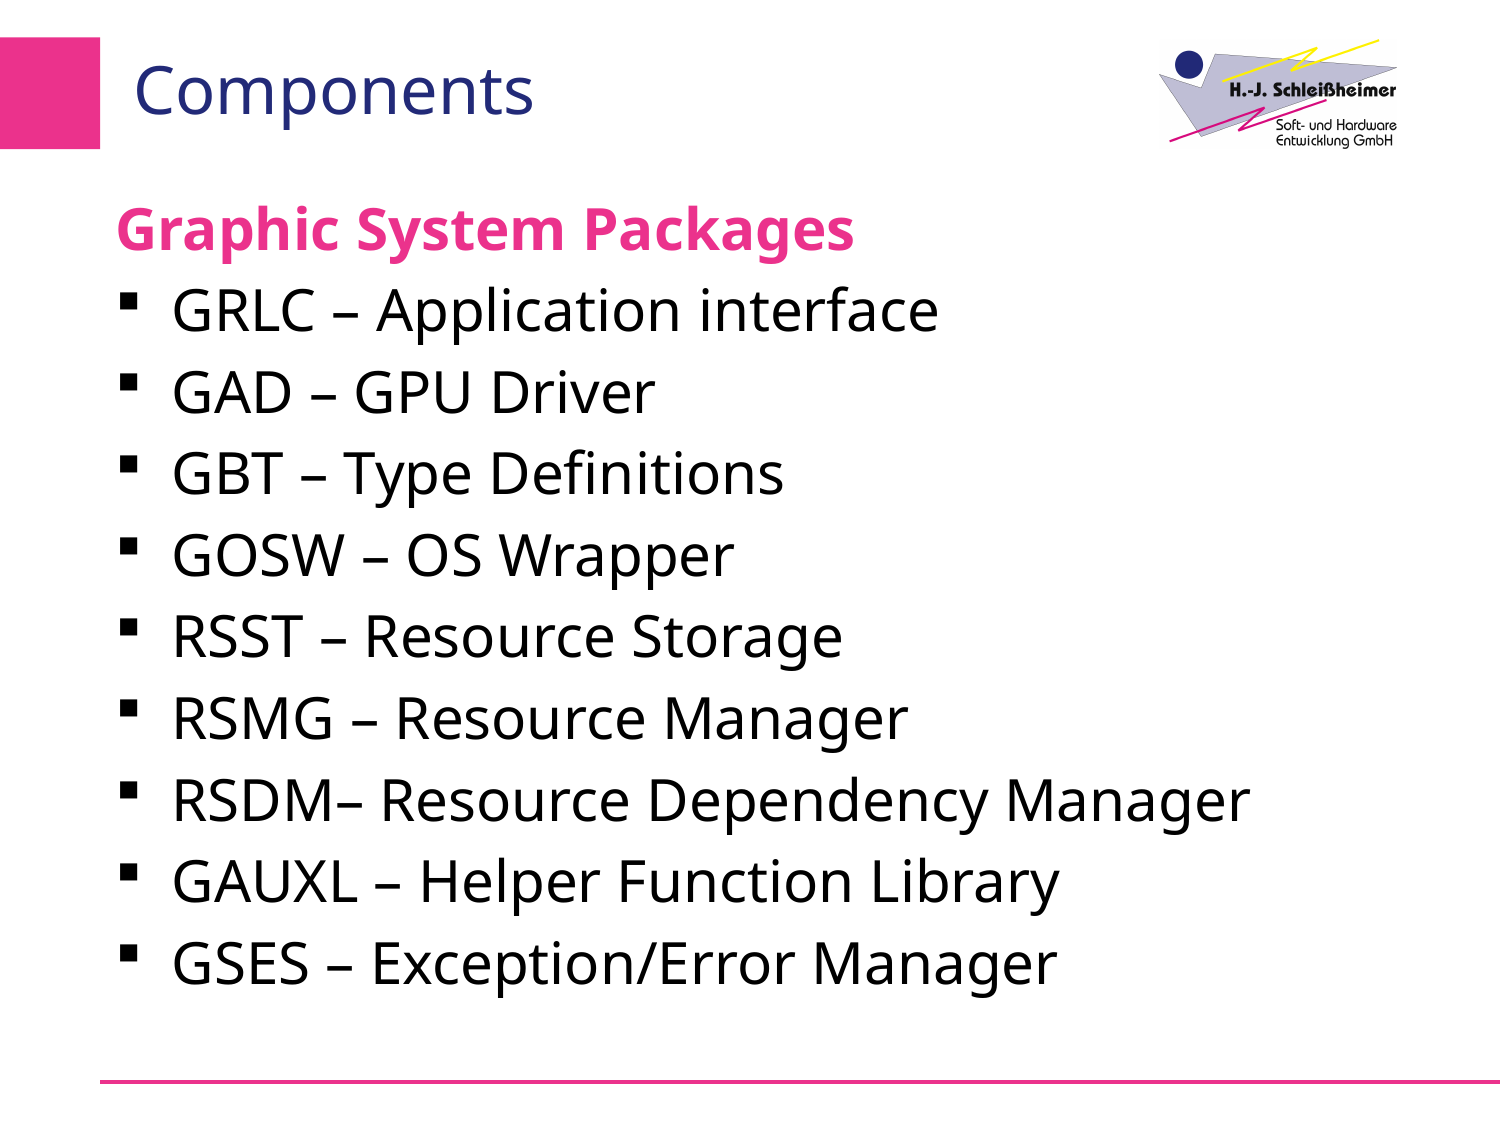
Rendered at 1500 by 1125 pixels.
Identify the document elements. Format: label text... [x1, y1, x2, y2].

picture [1159, 39, 1397, 149]
title Components [133, 23, 1152, 152]
list Graphic System Packages GRLC – Application interface GAD – GPU Driver GBT – Type Definitions GOSW – OS Wrapper RSST – Resource Storage RSMG – Resource Manager RSDM– Resource Dependency Manager GAUXL – Helper Function Library GSES – Exception/Error Manager [100, 184, 1400, 1083]
